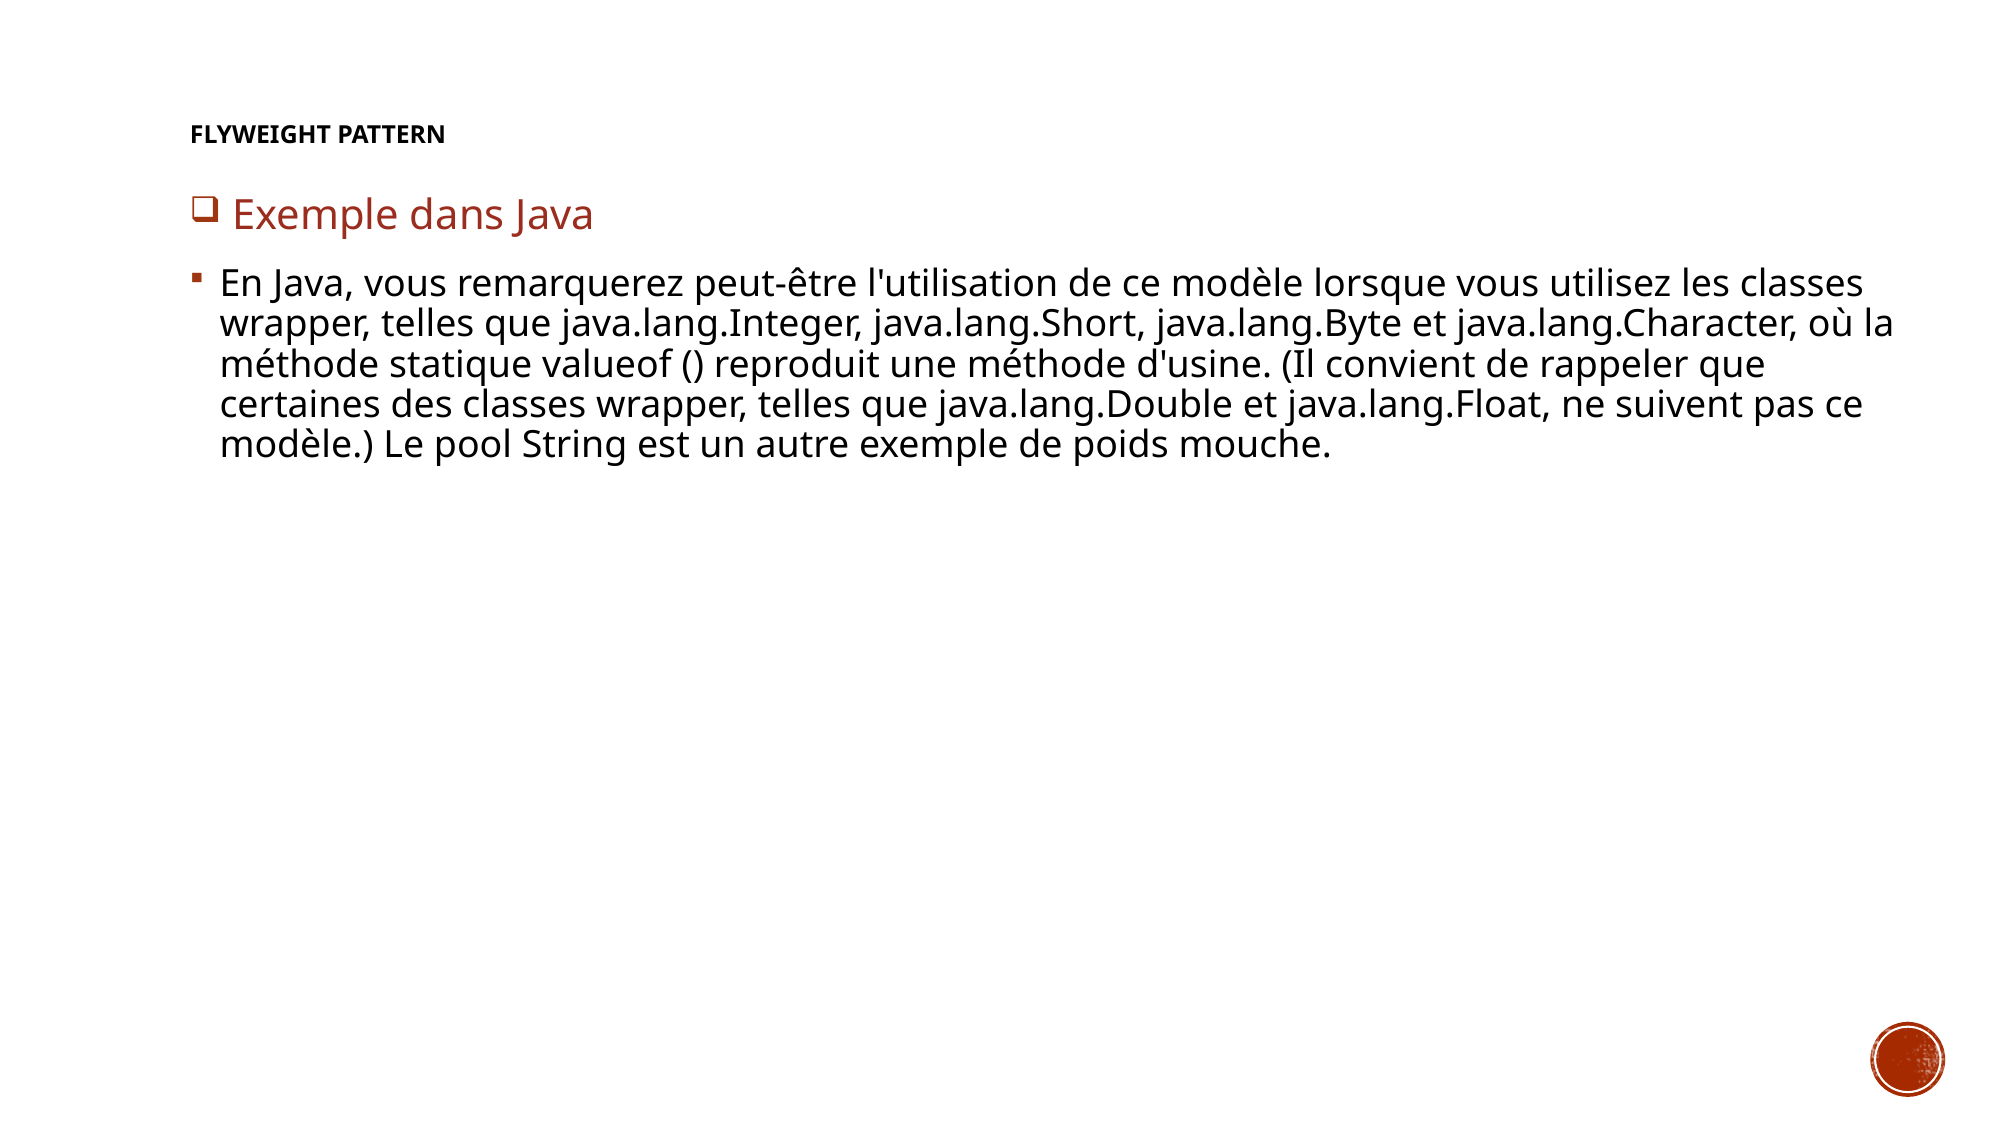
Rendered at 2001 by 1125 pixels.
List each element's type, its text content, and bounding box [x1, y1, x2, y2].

text_box Exemple dans Java En Java, vous remarquerez peut-être l'utilisation de ce modèle lorsque vous utilisez les classes wrapper, telles que java.lang.Integer, java.lang.Short, java.lang.Byte et java.lang.Character, où la méthode statique valueof () reproduit une méthode d'usine. (Il convient de rappeler que certaines des classes wrapper, telles que java.lang.Double et java.lang.Float, ne suivent pas ce modèle.) Le pool String est un autre exemple de poids mouche. [174, 186, 1914, 959]
title Flyweight Pattern [174, 34, 1825, 186]
